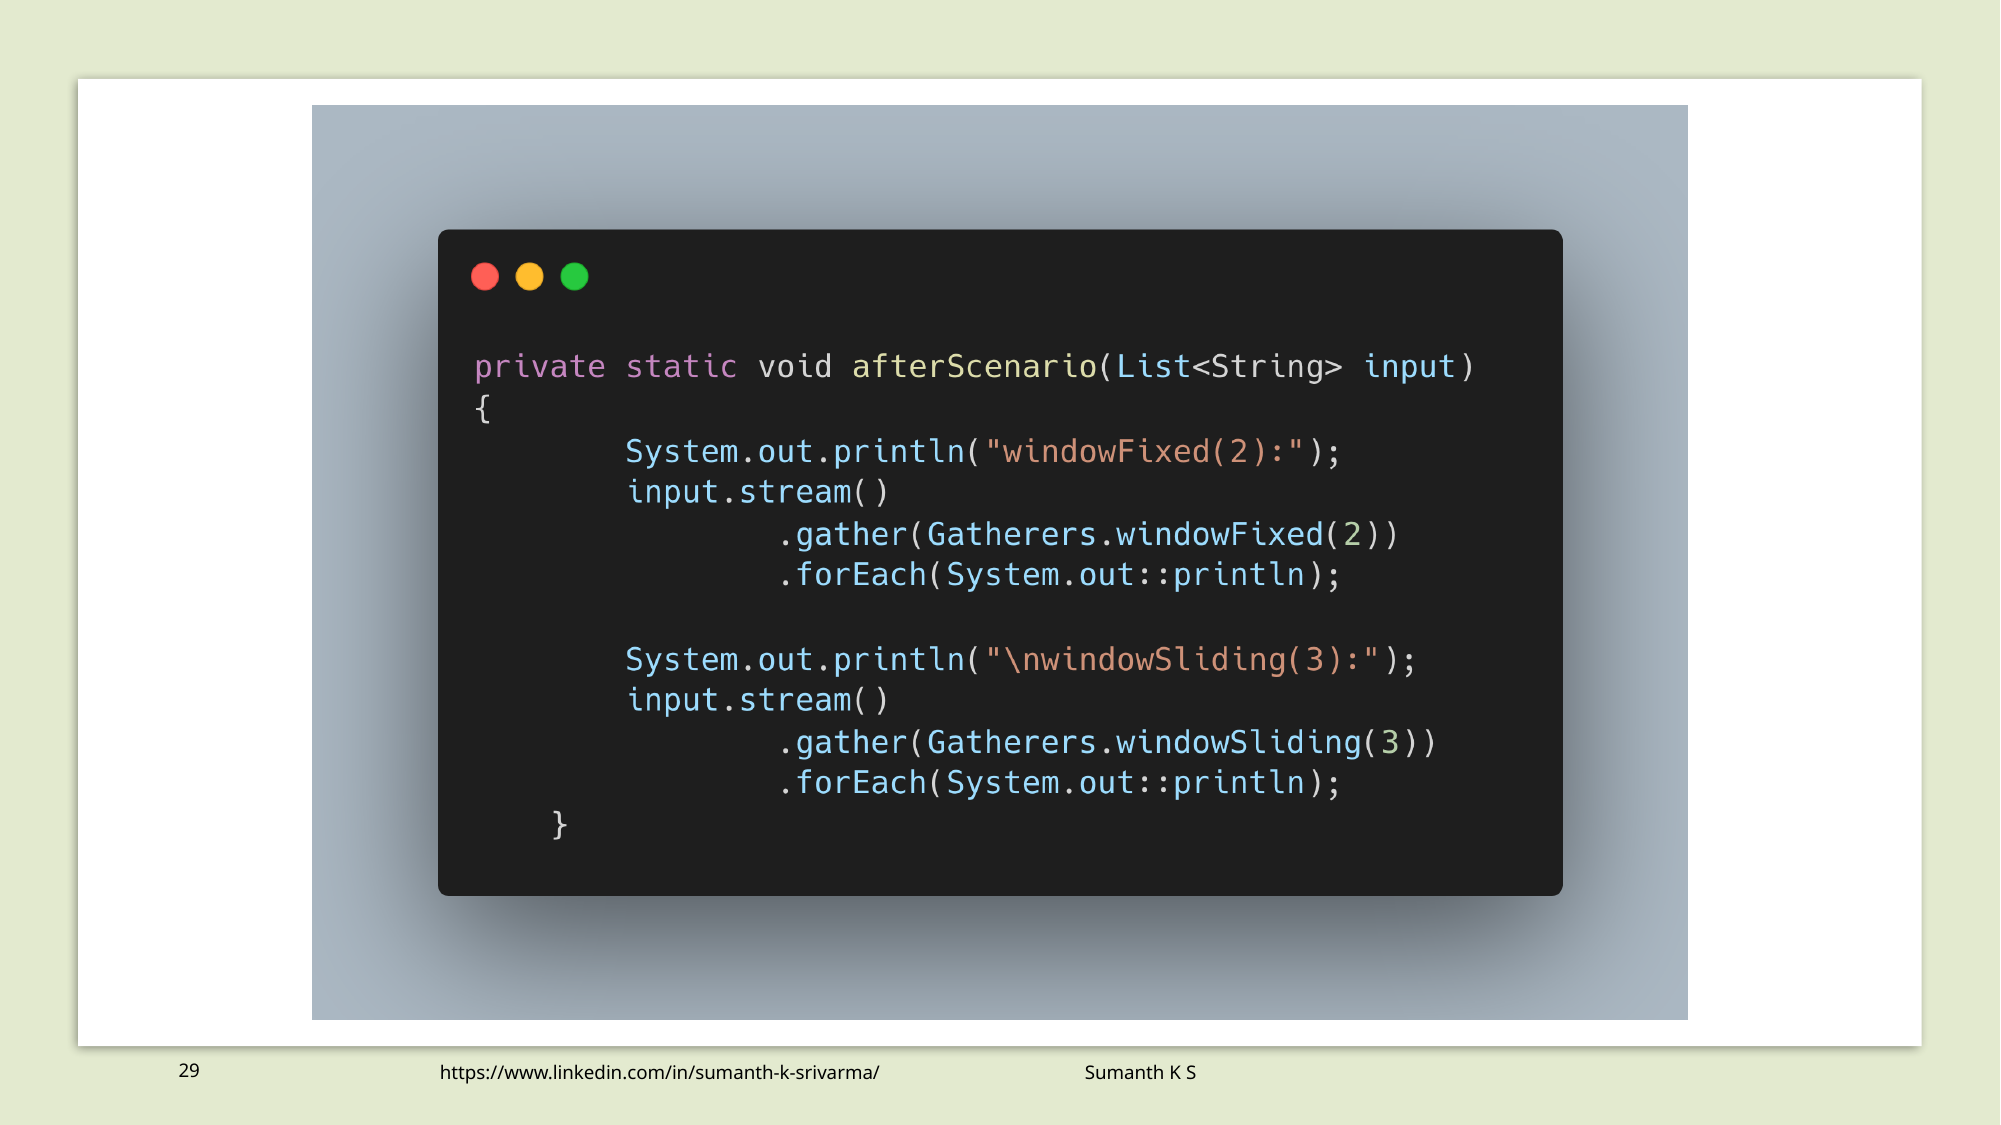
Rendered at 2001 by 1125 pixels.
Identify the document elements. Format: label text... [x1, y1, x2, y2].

slide_number 29 [87, 1041, 216, 1103]
text_box [77, 77, 1923, 1048]
footer https://www.linkedin.com/in/sumanth-k-srivarma/ Sumanth K S [424, 1042, 1675, 1103]
text_box [0, 0, 2000, 1125]
picture [312, 105, 1688, 1020]
